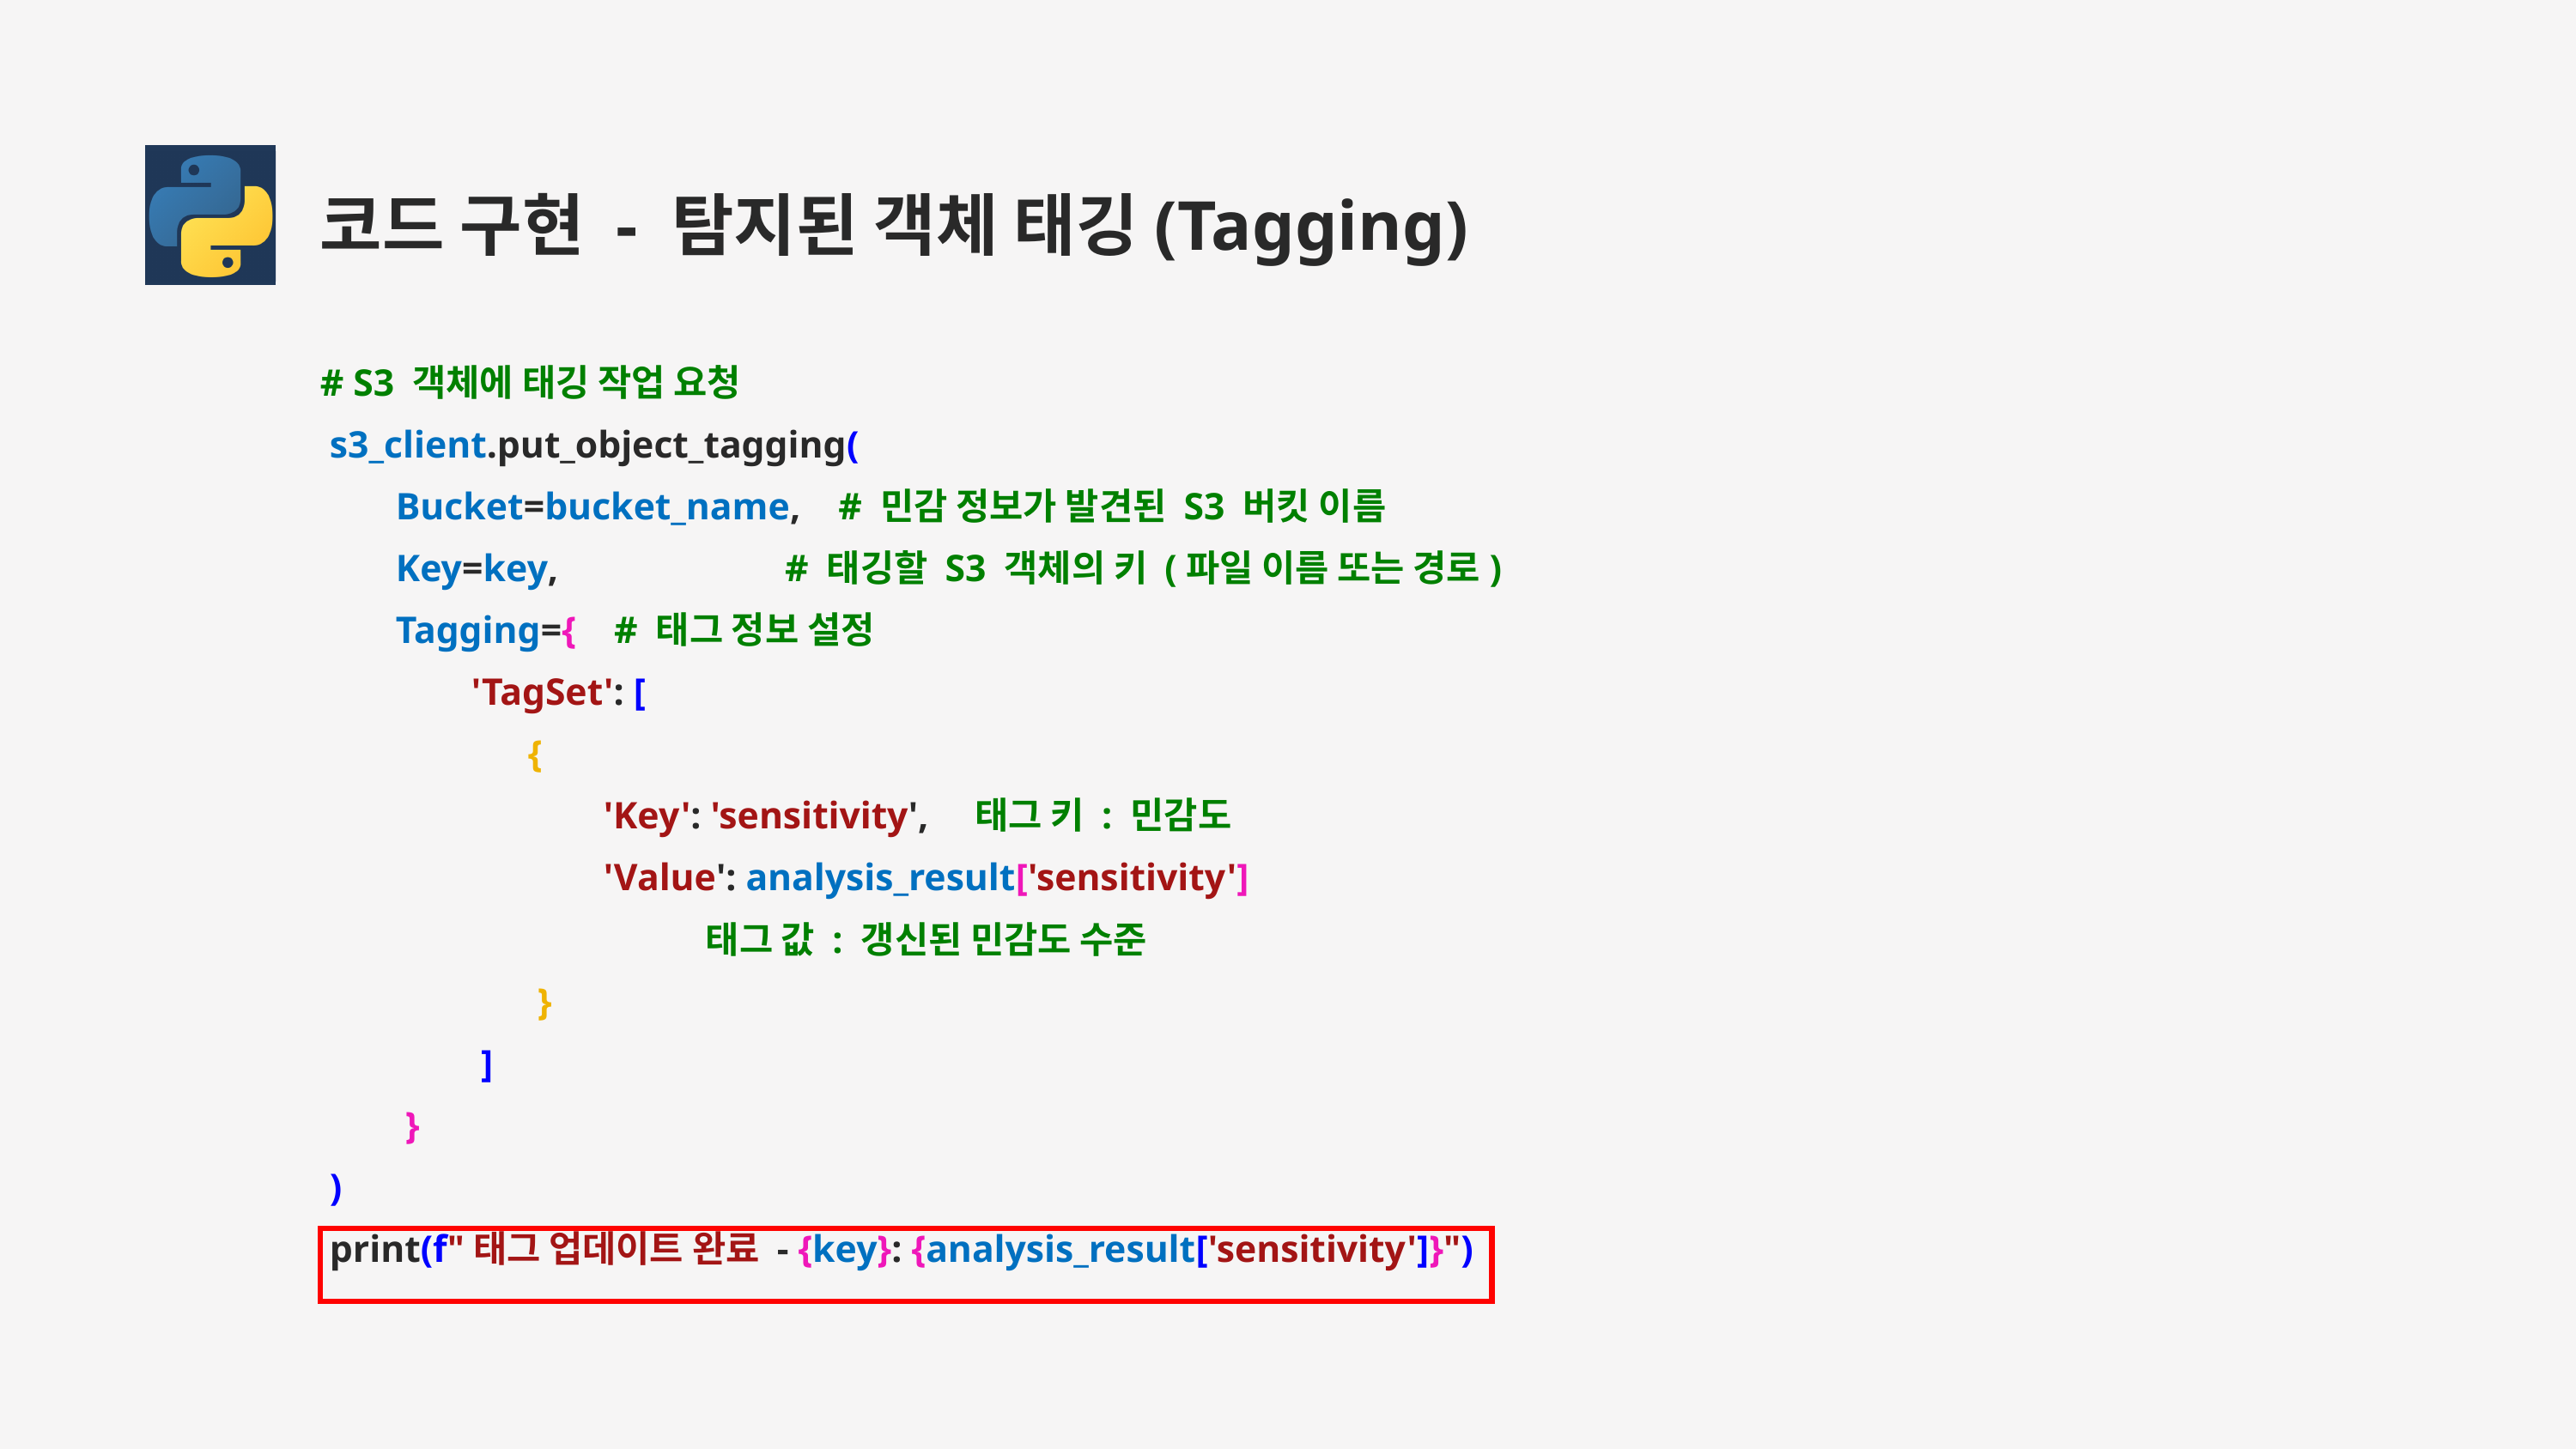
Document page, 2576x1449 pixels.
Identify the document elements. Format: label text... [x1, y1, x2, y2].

text_box # S3 객체에 태깅 작업 요청 s3_client.put_object_tagging( Bucket=bucket_name, # 민감 정보가 발견된 S3 버킷 이름 Key=key, # 태깅할 S3 객체의 키 (파일 이름 또는 경로) Tagging={ # 태그 정보 설정 'TagSet': [ { 'Key': 'sensitivity', 태그 키 : 민감도 'Value': analysis_result['sensitivity'] 태그 값 : 갱신된 민감도 수준 } ] } ) print(f"태그 업데이트 완료 - {key}: {analysis_result['sensitivity']}") [319, 341, 1621, 1332]
text_box 코드 구현 - 탐지된 객체 태깅(Tagging) [319, 149, 1832, 264]
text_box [319, 1228, 1492, 1302]
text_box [144, 144, 276, 286]
